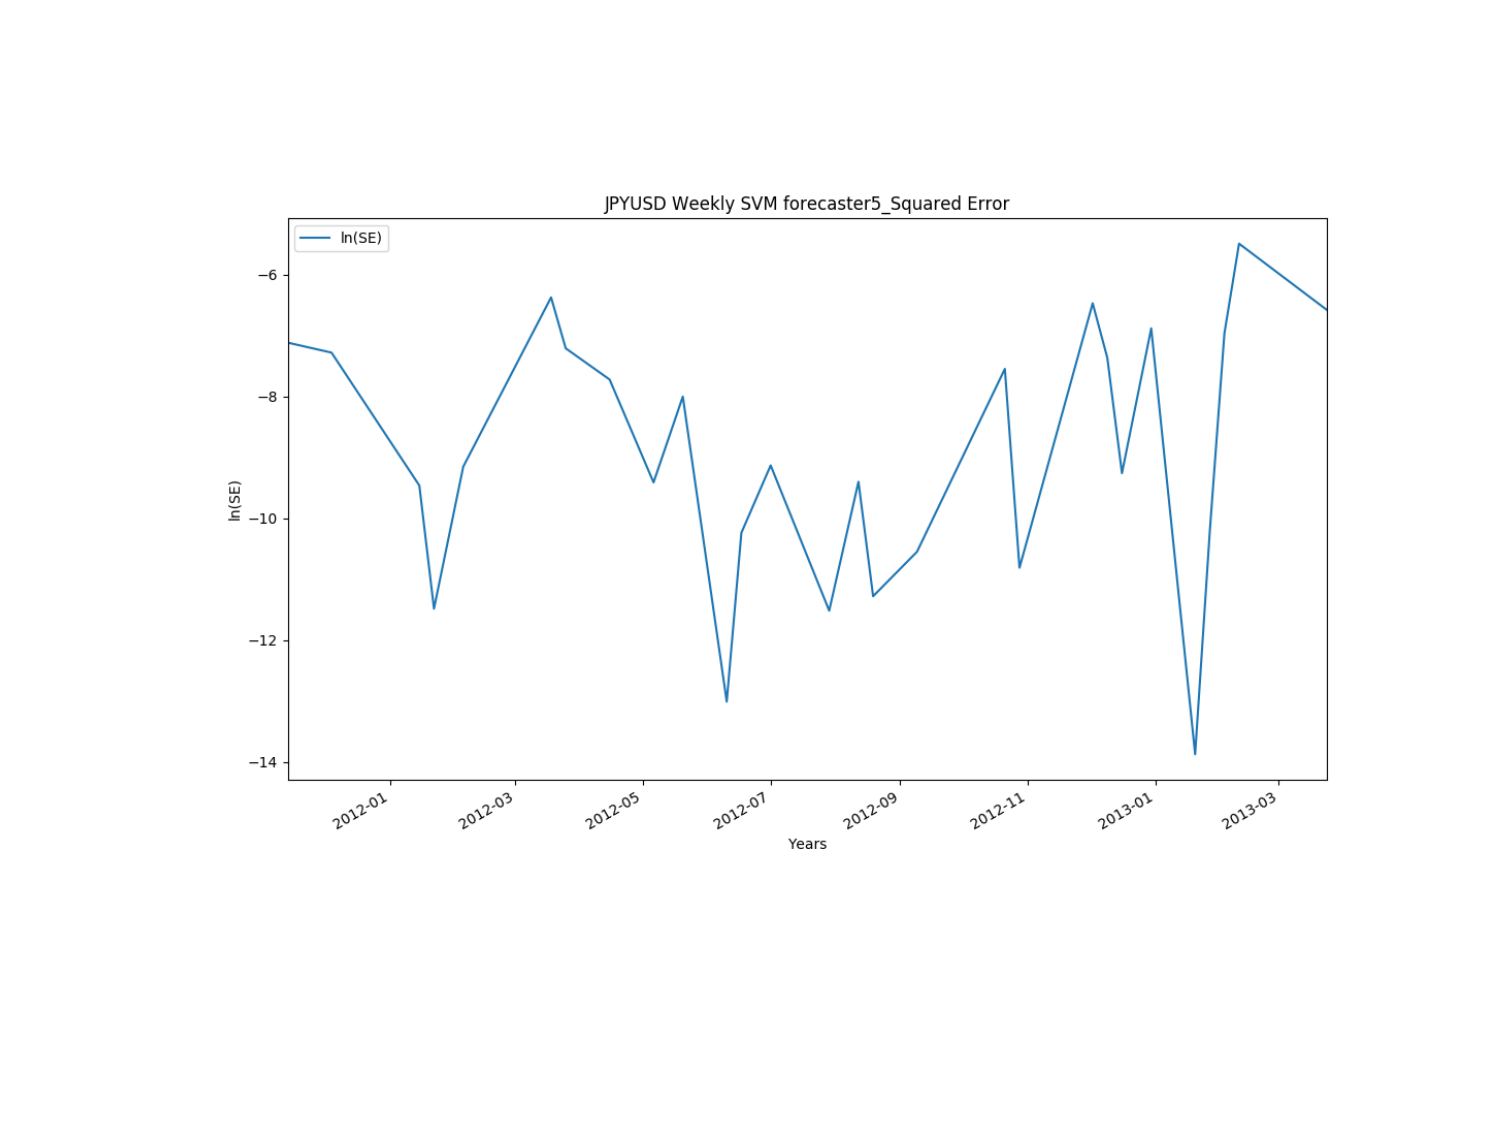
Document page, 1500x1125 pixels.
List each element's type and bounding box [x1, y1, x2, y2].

picture [119, 119, 1461, 946]
